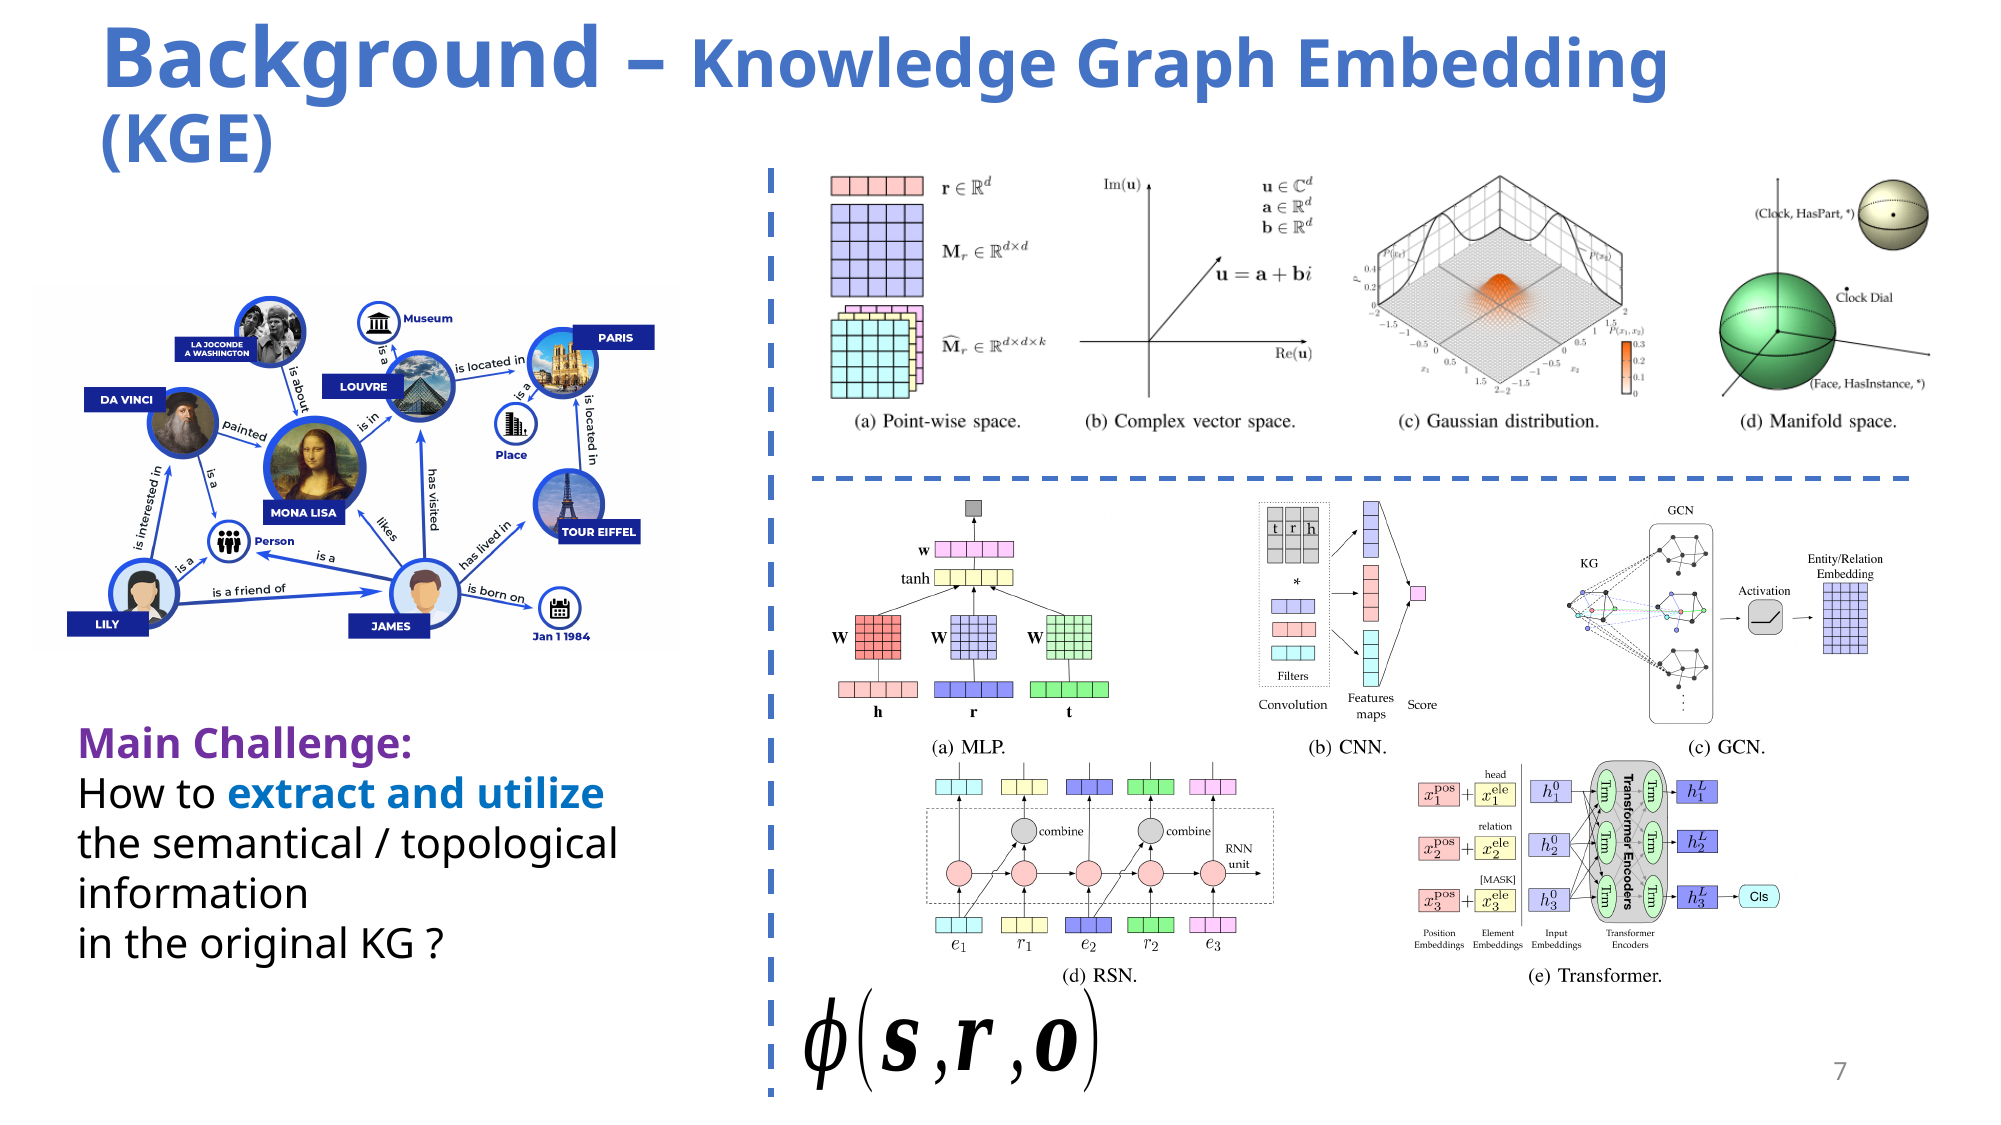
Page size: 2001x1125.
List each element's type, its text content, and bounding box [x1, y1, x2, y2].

picture [822, 482, 1895, 993]
title Background – Knowledge Graph Embedding (KGE) [85, 0, 1843, 193]
text_box Main Challenge: How to extract and utilize the semantical / topological information in the original KG ? [62, 709, 770, 975]
slide_number 7 [1412, 1042, 1863, 1103]
picture [32, 285, 681, 651]
picture [823, 167, 1938, 438]
